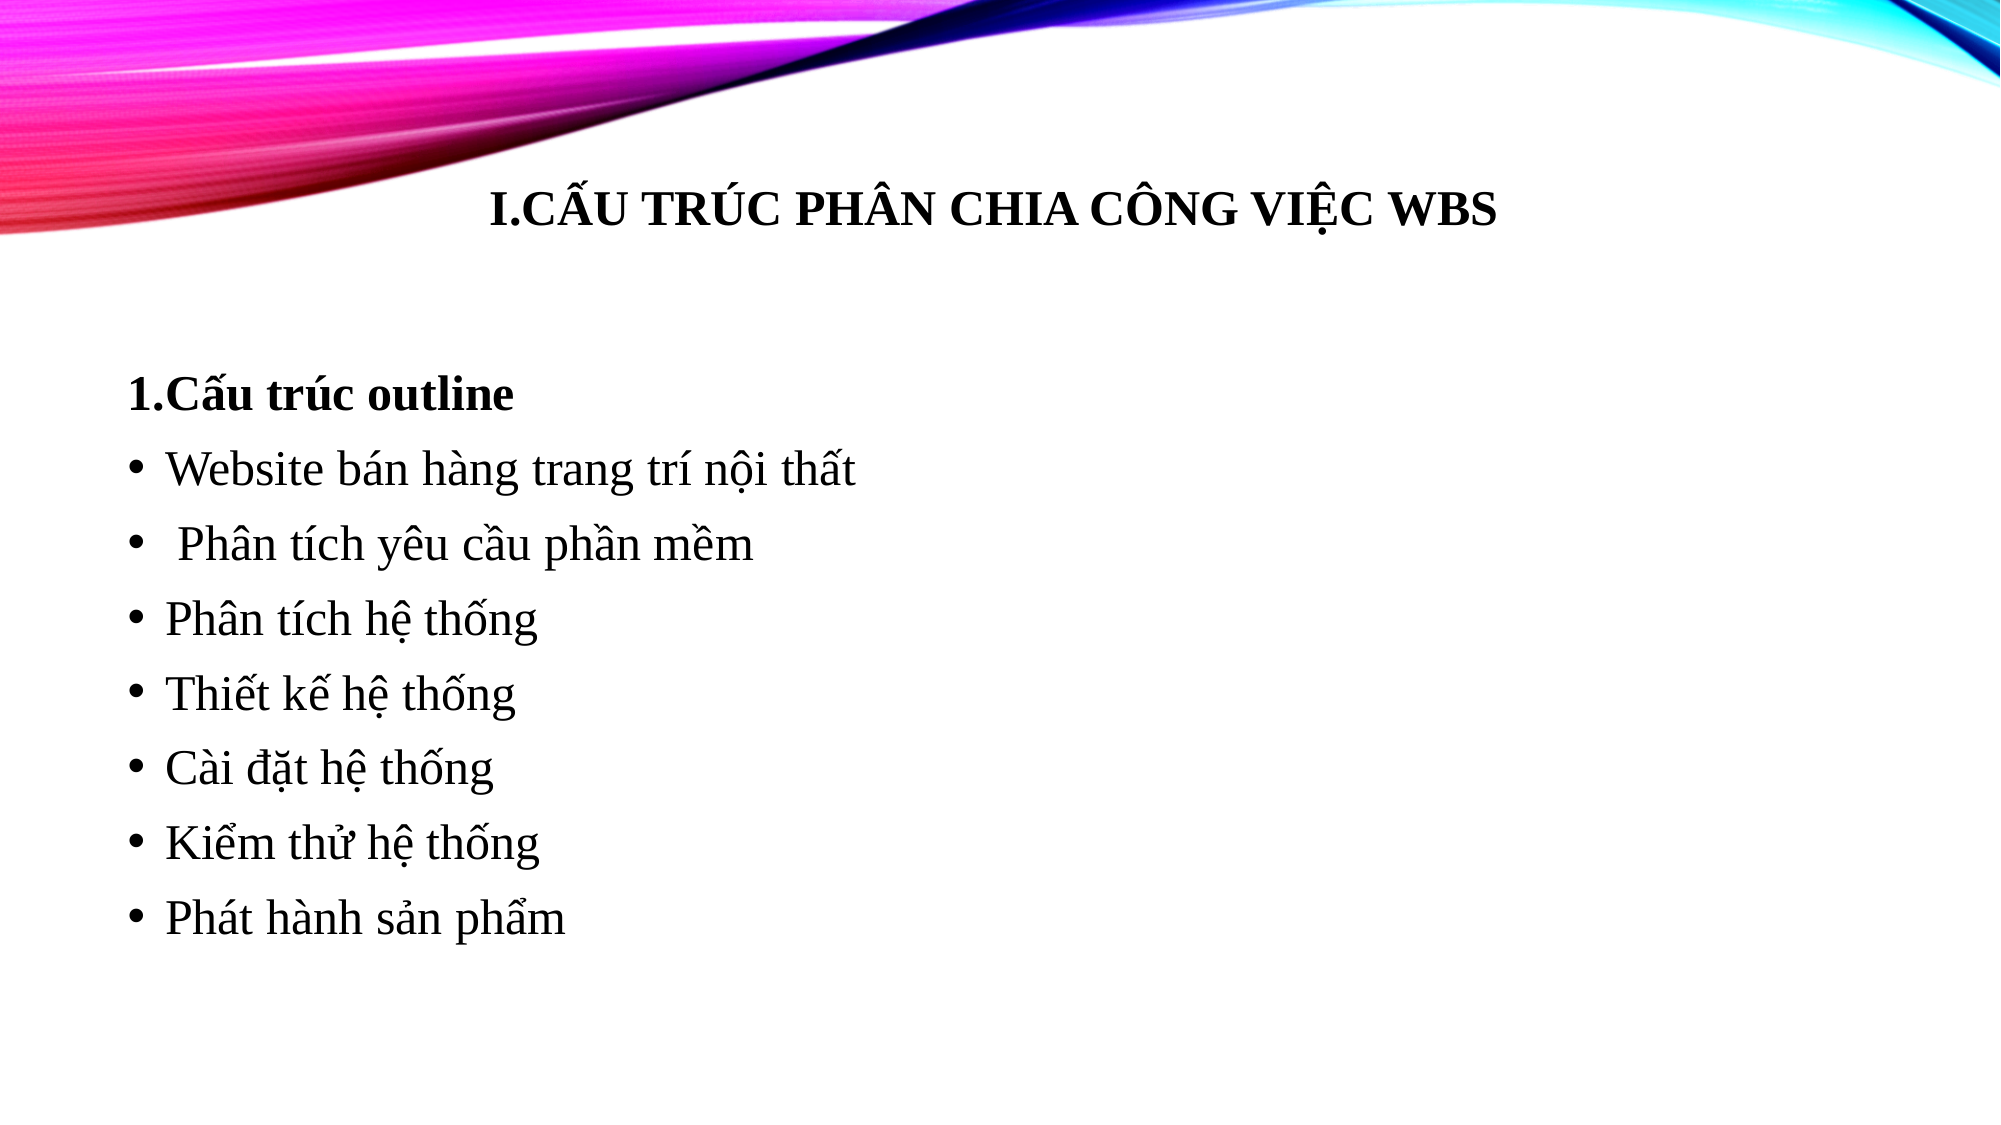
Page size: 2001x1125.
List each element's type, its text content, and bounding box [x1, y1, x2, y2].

title I.Cấu trúc phân chia công việc WBS [474, 125, 1888, 338]
picture [1910, 0, 2000, 45]
list 1.Cấu trúc outline Website bán hàng trang trí nội thất Phân tích yêu cầu phần mềm Phân tích hệ thống Thiết kế hệ thống Cài đặt hệ thống Kiểm thử hệ thống Phát hành sản phẩm [112, 360, 1888, 1021]
picture [1890, 0, 2000, 75]
picture [0, 0, 2000, 237]
